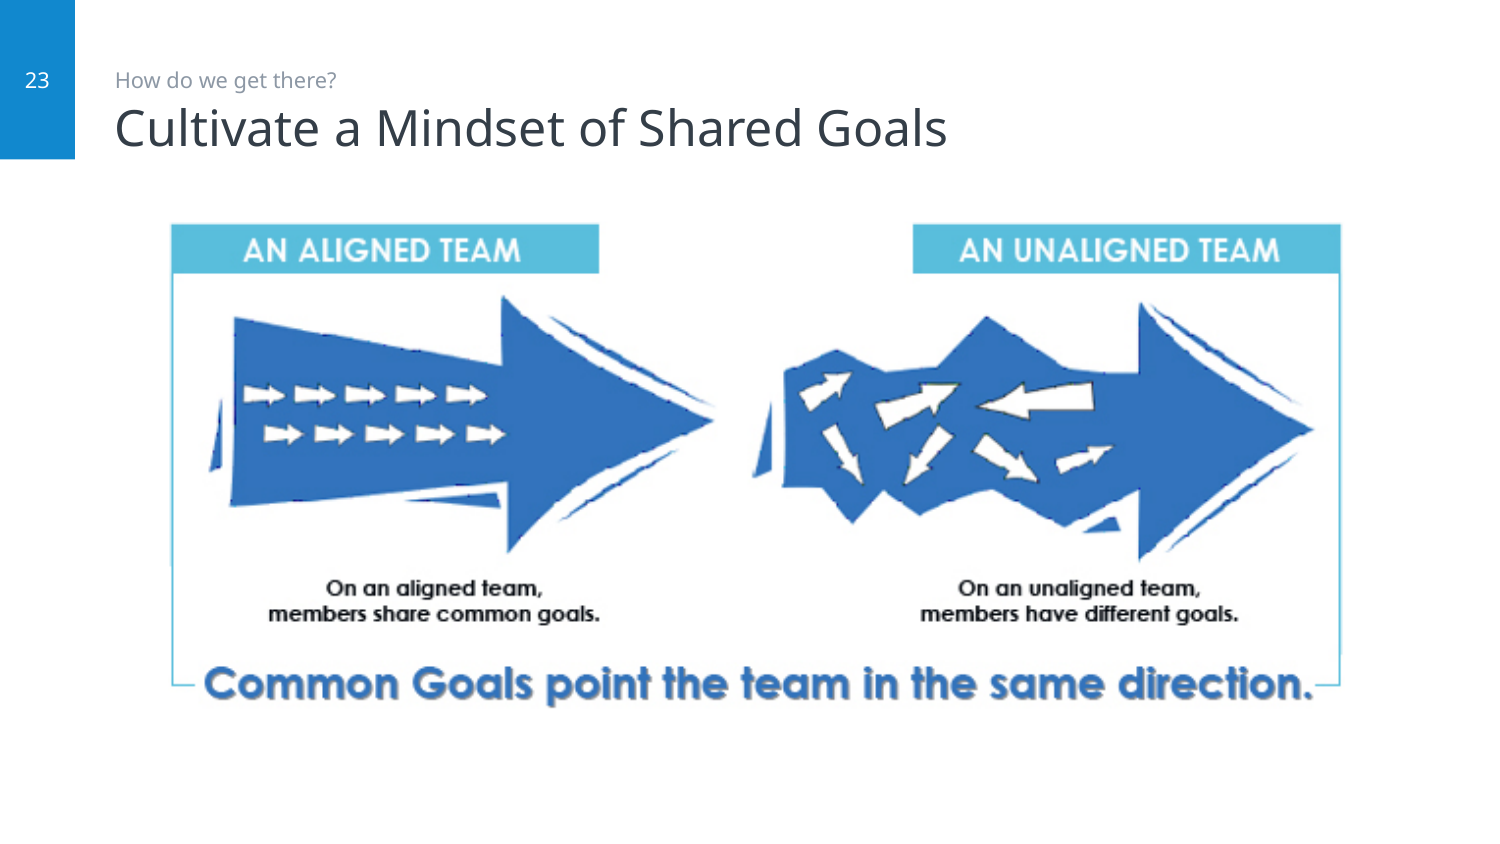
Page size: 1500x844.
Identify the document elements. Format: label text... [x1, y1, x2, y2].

list How do we get there? [99, 59, 925, 113]
slide_number 23 [0, 59, 75, 105]
title Cultivate a Mindset of Shared Goals [99, 56, 1350, 197]
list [167, 221, 1345, 723]
